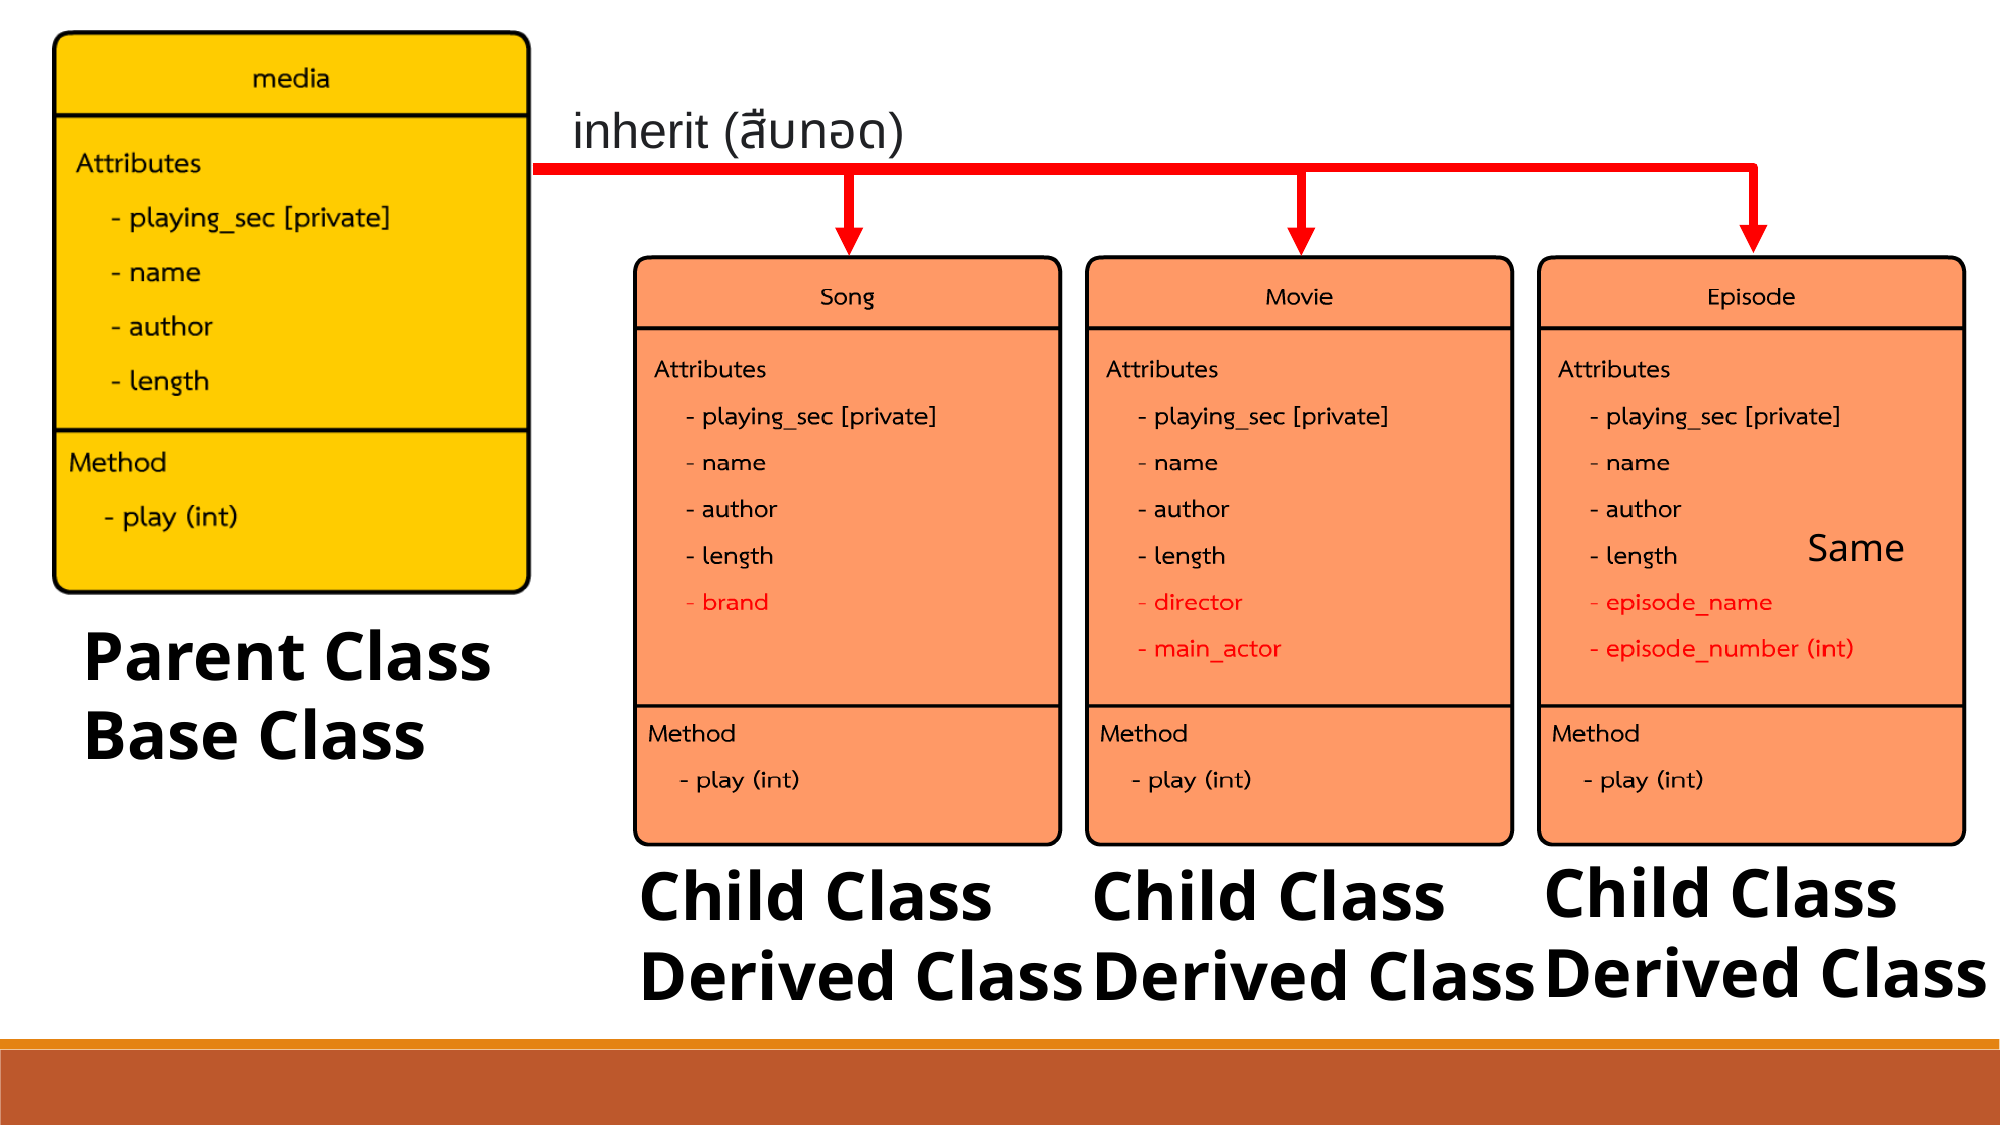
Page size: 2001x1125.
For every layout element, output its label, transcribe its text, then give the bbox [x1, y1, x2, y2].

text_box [532, 169, 850, 257]
text_box inherit (สืบทอด) [558, 91, 948, 163]
picture [1085, 255, 1518, 847]
text_box Child Class Derived Class [1076, 846, 1552, 1101]
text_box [1303, 166, 1754, 254]
text_box Child Class Derived Class [1528, 843, 2000, 1019]
text_box Parent Class Base Class [67, 605, 508, 781]
text_box Child Class Derived Class [623, 846, 1076, 1021]
picture [633, 257, 1066, 847]
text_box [856, 169, 1302, 257]
picture [1537, 255, 1970, 847]
picture [52, 29, 534, 596]
